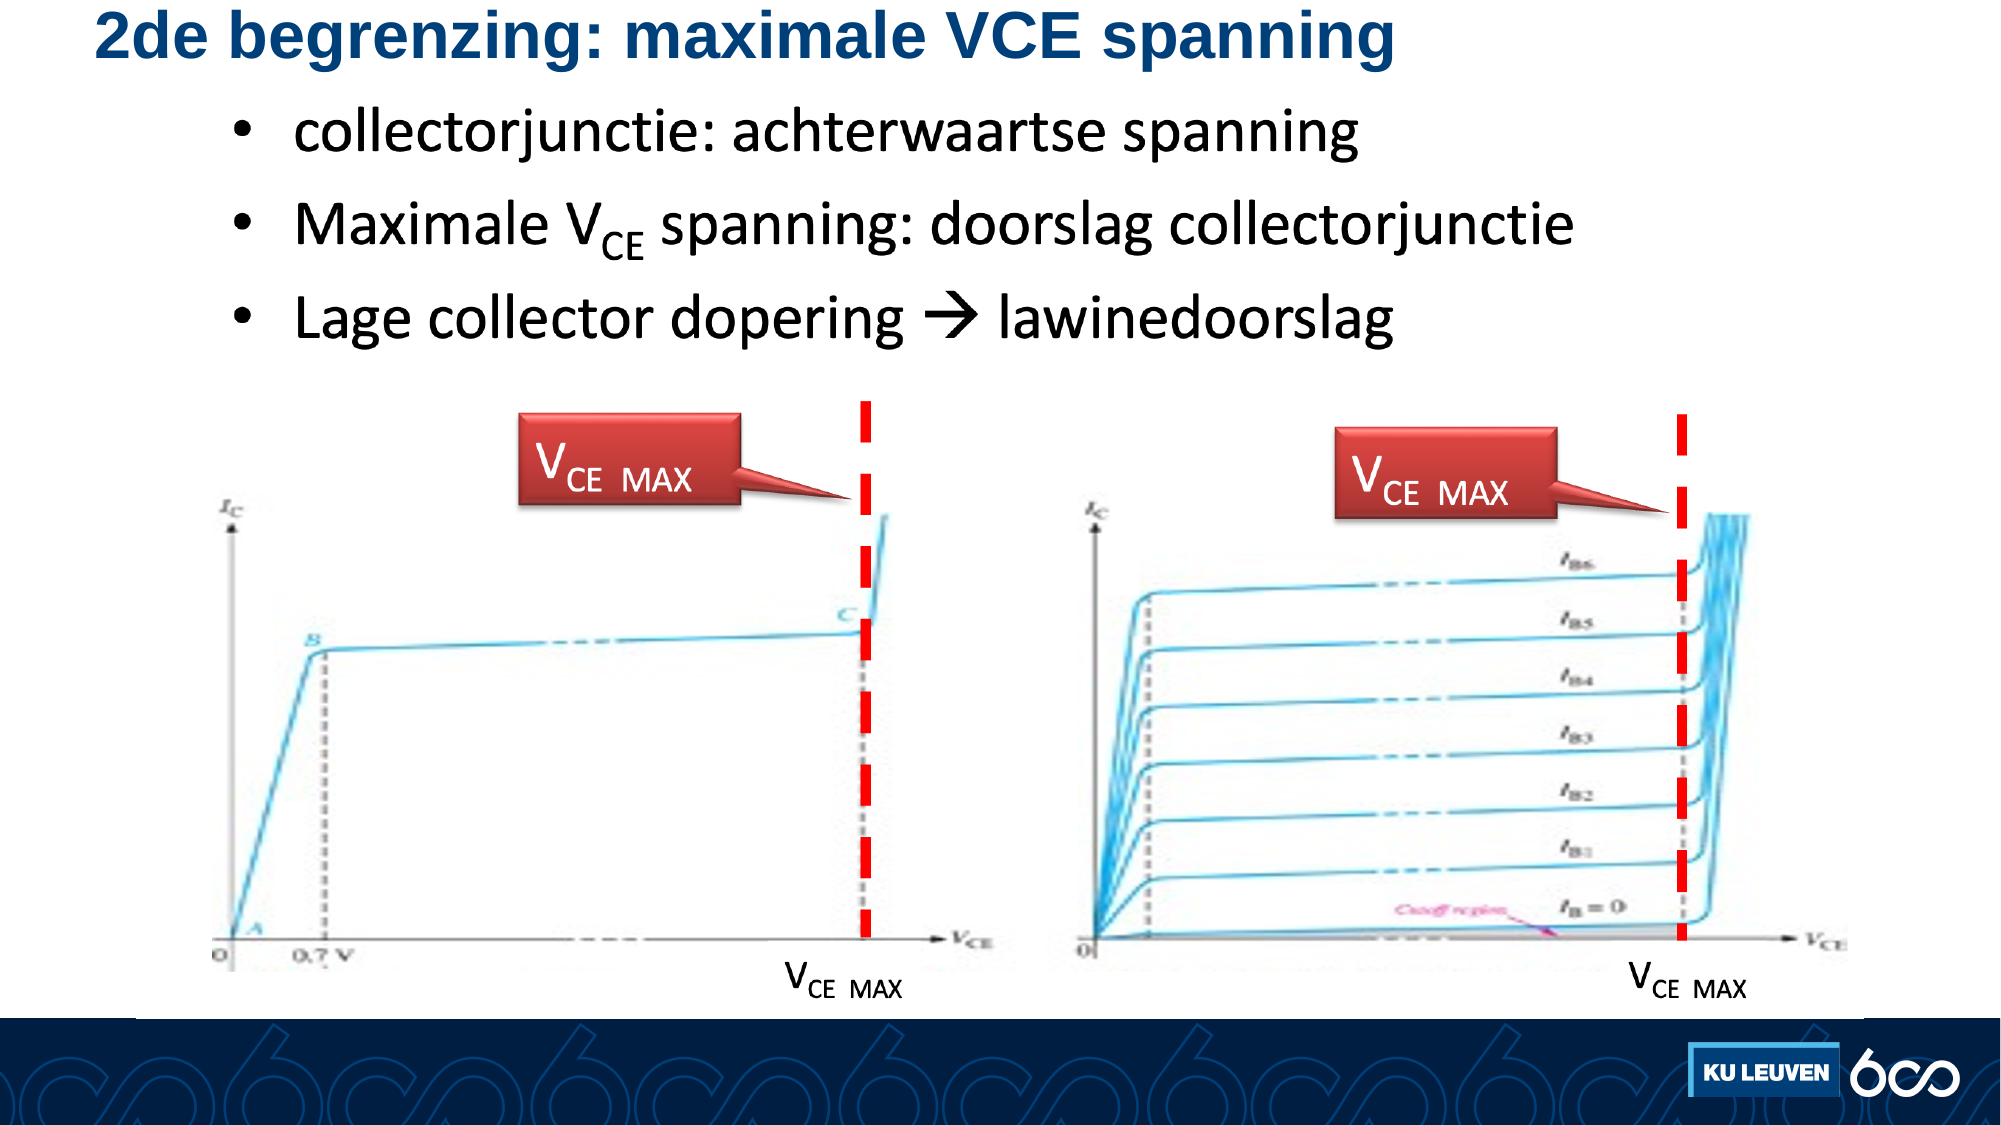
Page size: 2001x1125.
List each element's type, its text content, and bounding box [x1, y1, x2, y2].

picture [0, 88, 2001, 1125]
title 2de begrenzing: maximale VCE spanning [94, 0, 1906, 108]
